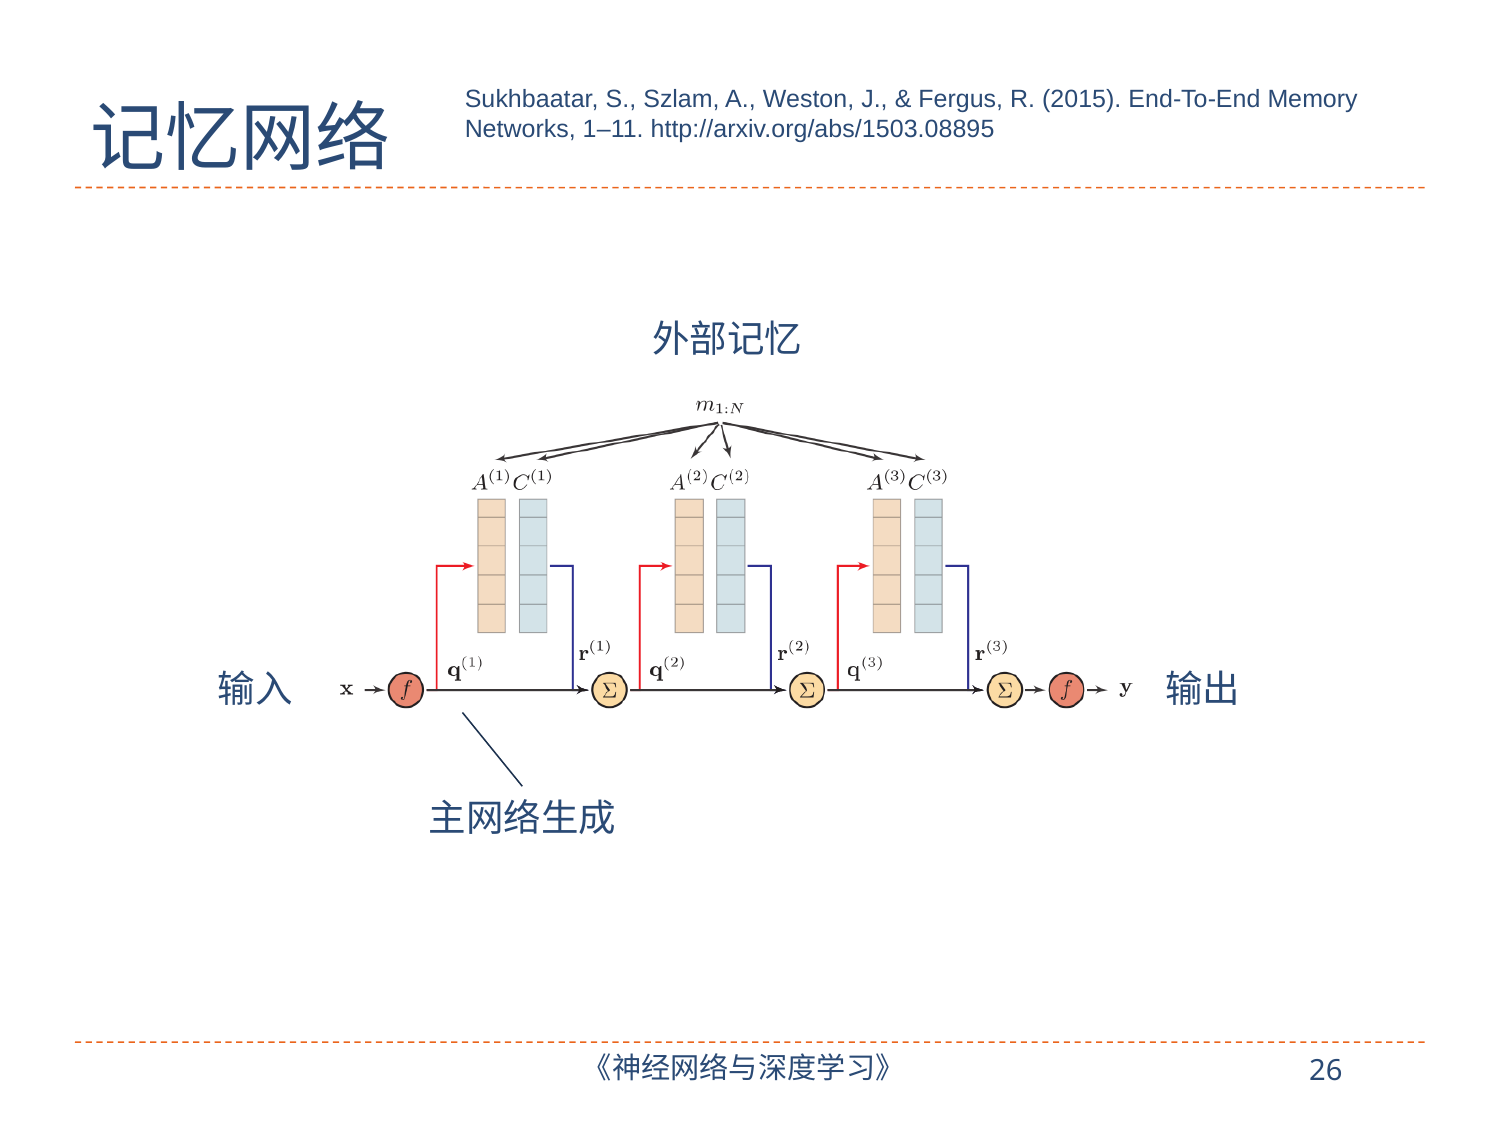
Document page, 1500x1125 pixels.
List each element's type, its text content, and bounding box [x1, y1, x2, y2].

text_box 输出 [1150, 657, 1256, 717]
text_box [462, 712, 523, 787]
text_box 外部记忆 [637, 307, 818, 368]
text_box Sukhbaatar, S., Szlam, A., Weston, J., & Fergus, R. (2015). End-To-End Memory Networks, 1–11. http://arxiv.org/abs/1503.08895 [449, 74, 1413, 150]
text_box 输入 [203, 657, 306, 717]
picture [312, 374, 1143, 727]
title 记忆网络 [75, 24, 1425, 188]
text_box 主网络生成 [413, 786, 631, 846]
